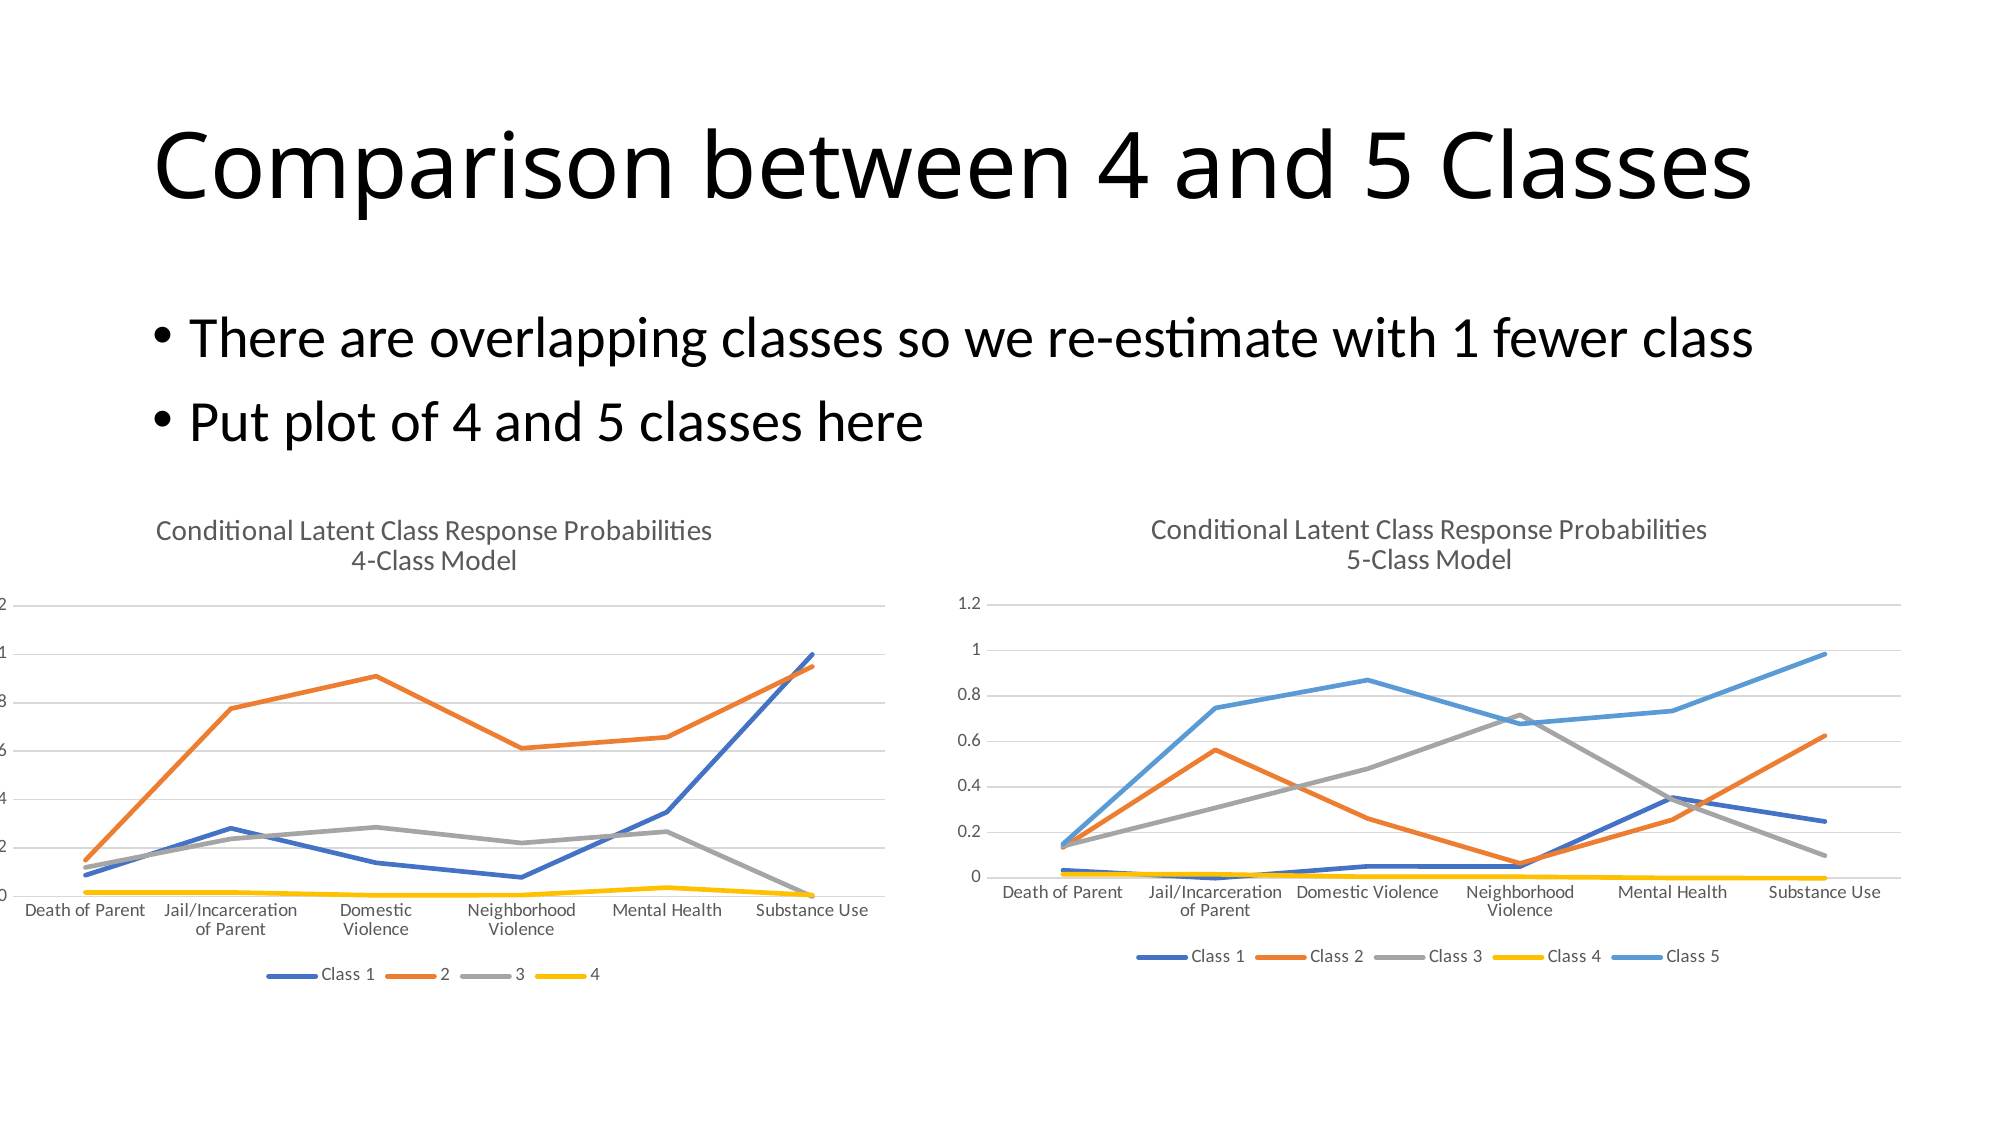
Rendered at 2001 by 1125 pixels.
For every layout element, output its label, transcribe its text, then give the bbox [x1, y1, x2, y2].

chart [937, 491, 1921, 973]
title Comparison between 4 and 5 Classes [137, 59, 1863, 278]
list There are overlapping classes so we re-estimate with 1 fewer class Put plot of 4 and 5 classes here [137, 299, 1863, 1014]
chart [0, 491, 904, 992]
